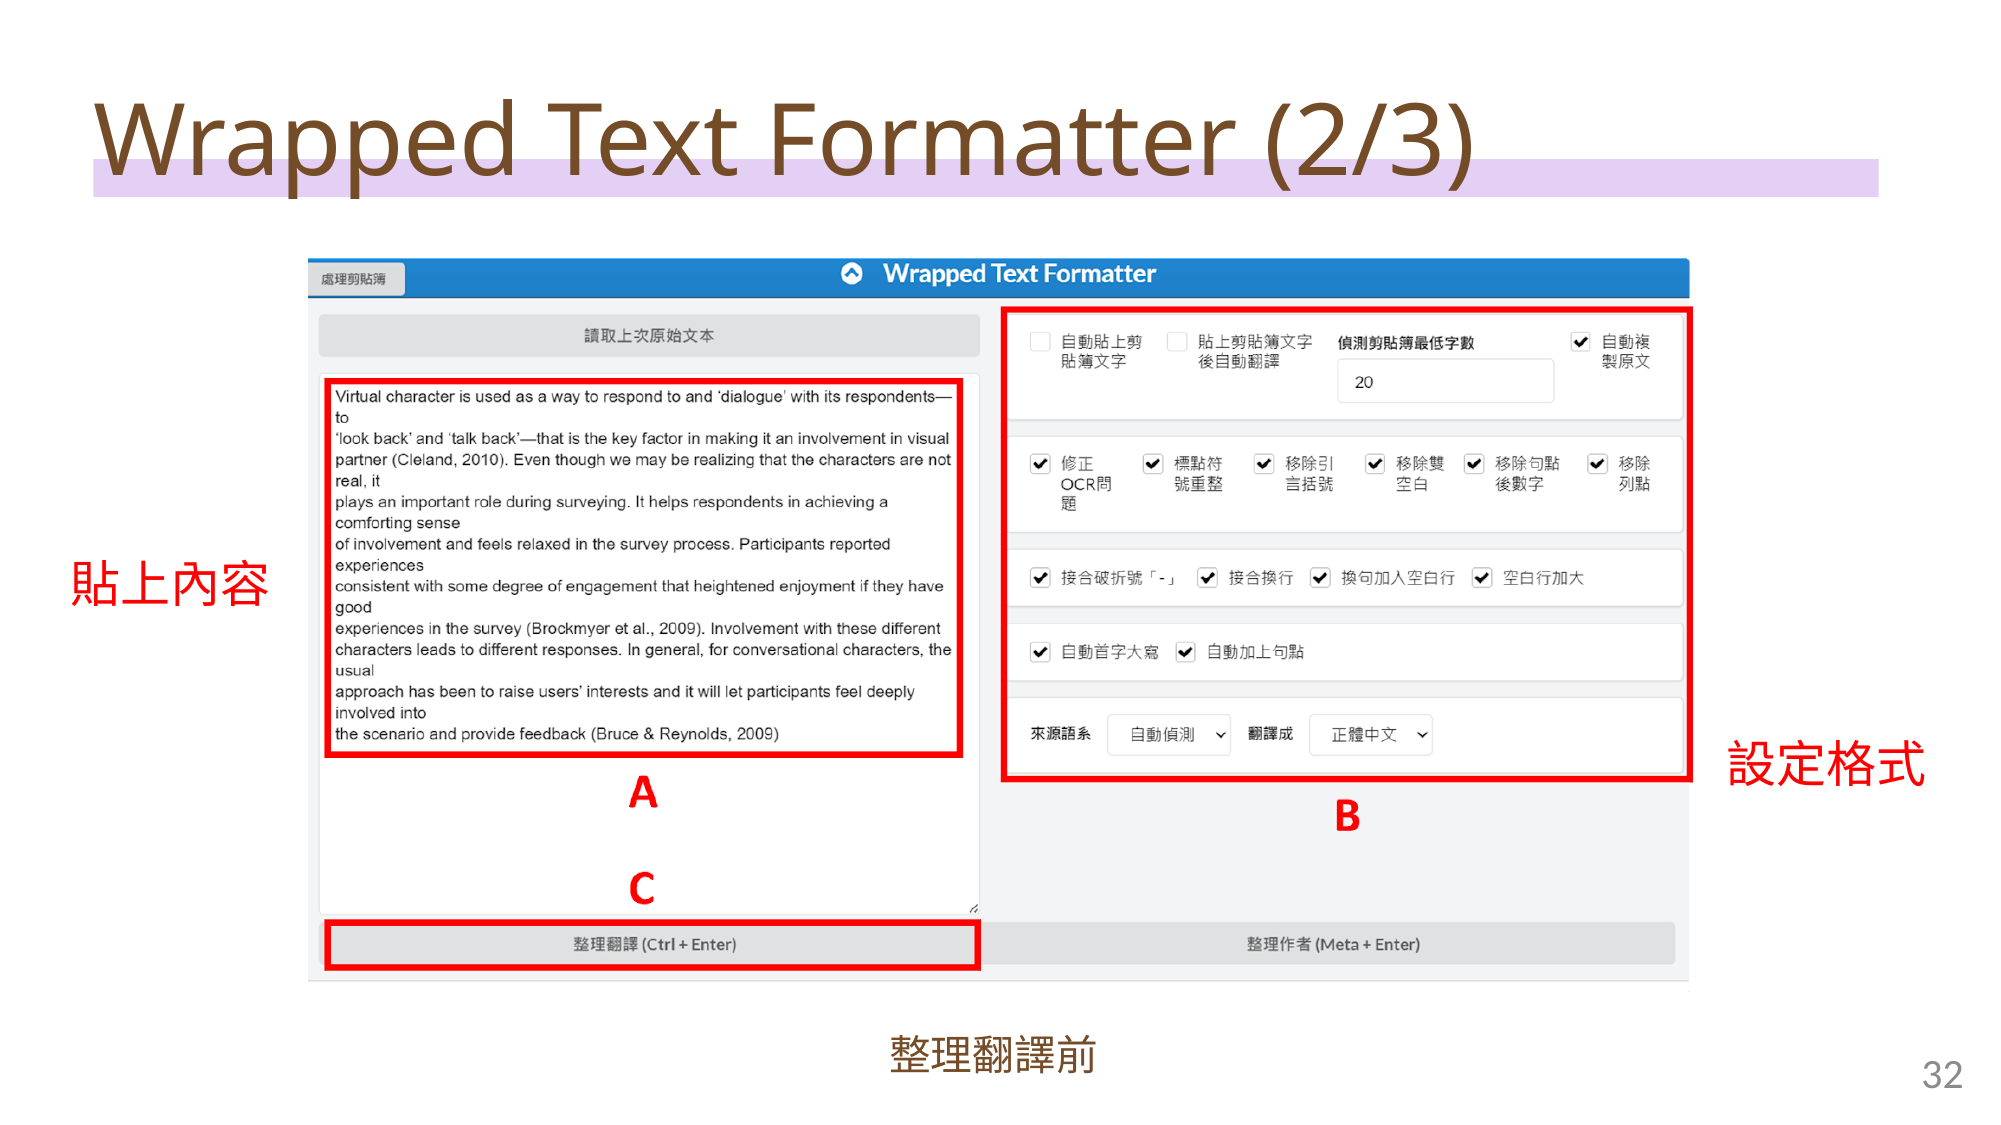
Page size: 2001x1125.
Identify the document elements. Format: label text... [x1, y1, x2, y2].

text_box 設定格式 [1726, 702, 1942, 793]
text_box 貼上內容 [70, 522, 308, 613]
slide_number 32 [1528, 1041, 1979, 1102]
picture [308, 248, 1693, 992]
text_box [92, 158, 1880, 198]
text_box Wrapped Text Formatter (2/3) [93, 75, 1685, 196]
text_box 整理翻譯前 [889, 1003, 1111, 1079]
